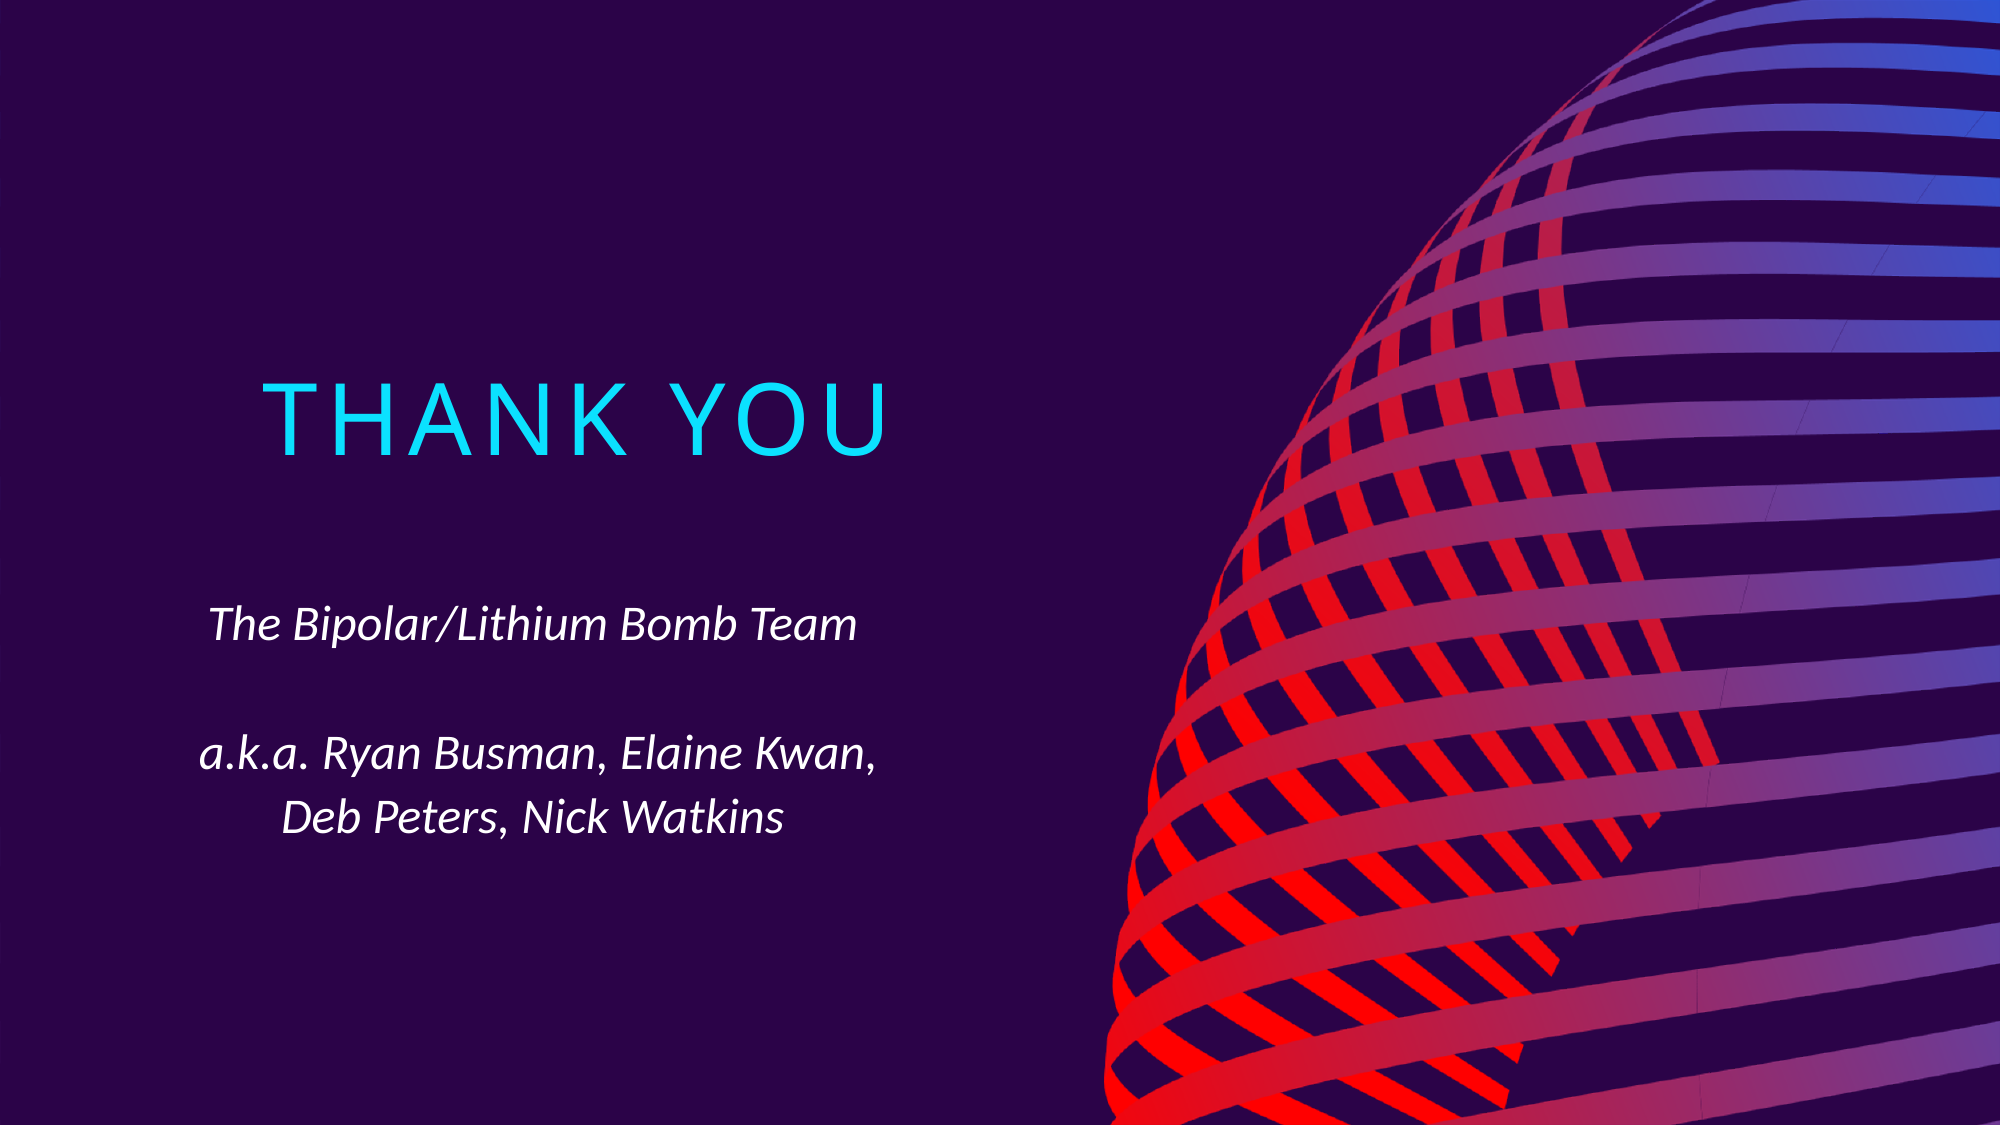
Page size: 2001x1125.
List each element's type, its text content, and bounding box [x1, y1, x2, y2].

title Thank you [168, 92, 987, 485]
picture [0, 0, 2000, 1125]
list The Bipolar/Lithium Bomb Team a.k.a. Ryan Busman, Elaine Kwan, Deb Peters, Nick Watkins [168, 579, 898, 868]
